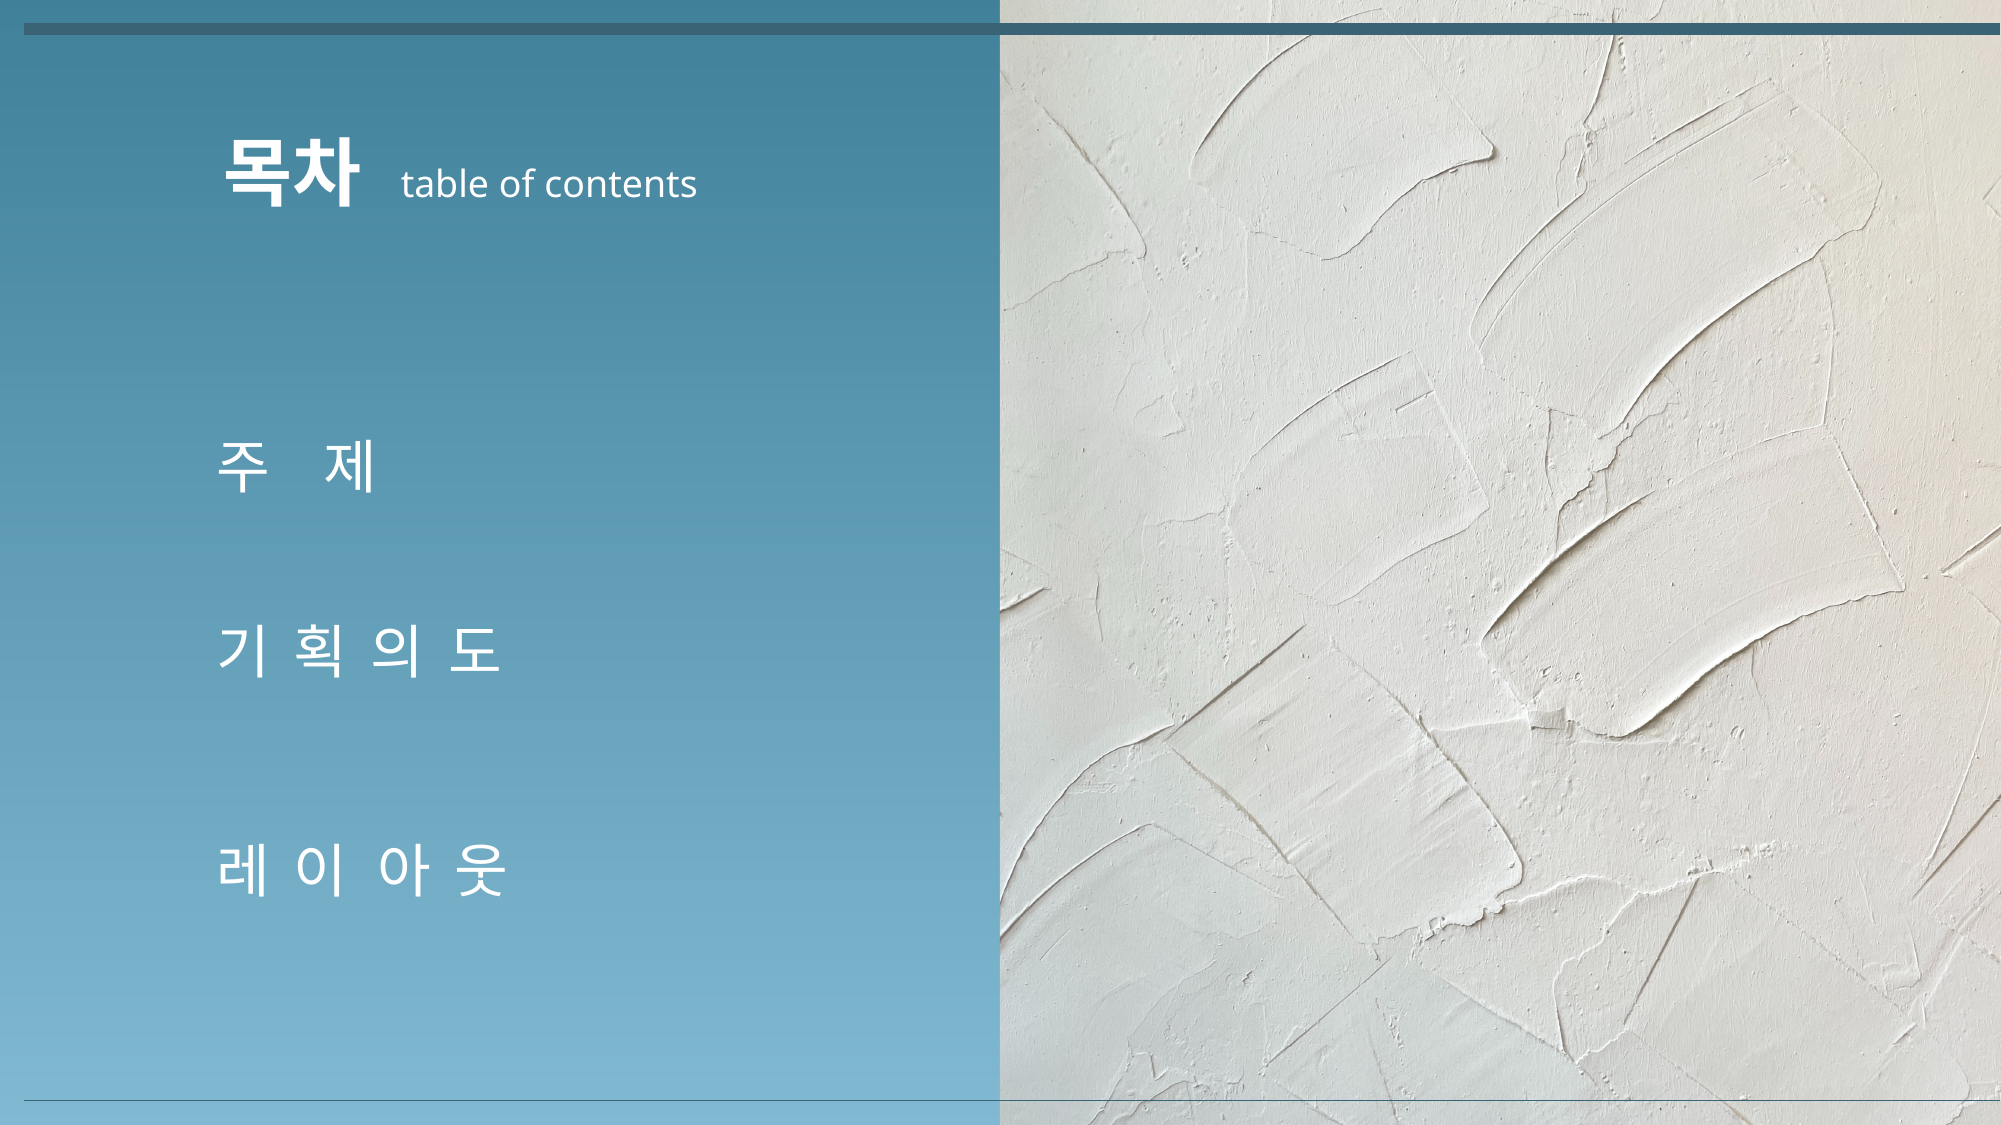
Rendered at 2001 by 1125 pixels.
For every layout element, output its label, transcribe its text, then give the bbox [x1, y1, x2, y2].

text_box table of contents [386, 152, 713, 213]
text_box 주 제 [201, 422, 596, 508]
text_box 레 이 아 웃 [201, 826, 722, 911]
text_box 기 획 의 도 [201, 608, 722, 693]
picture [999, 0, 2001, 1125]
text_box 목차 [208, 118, 377, 224]
